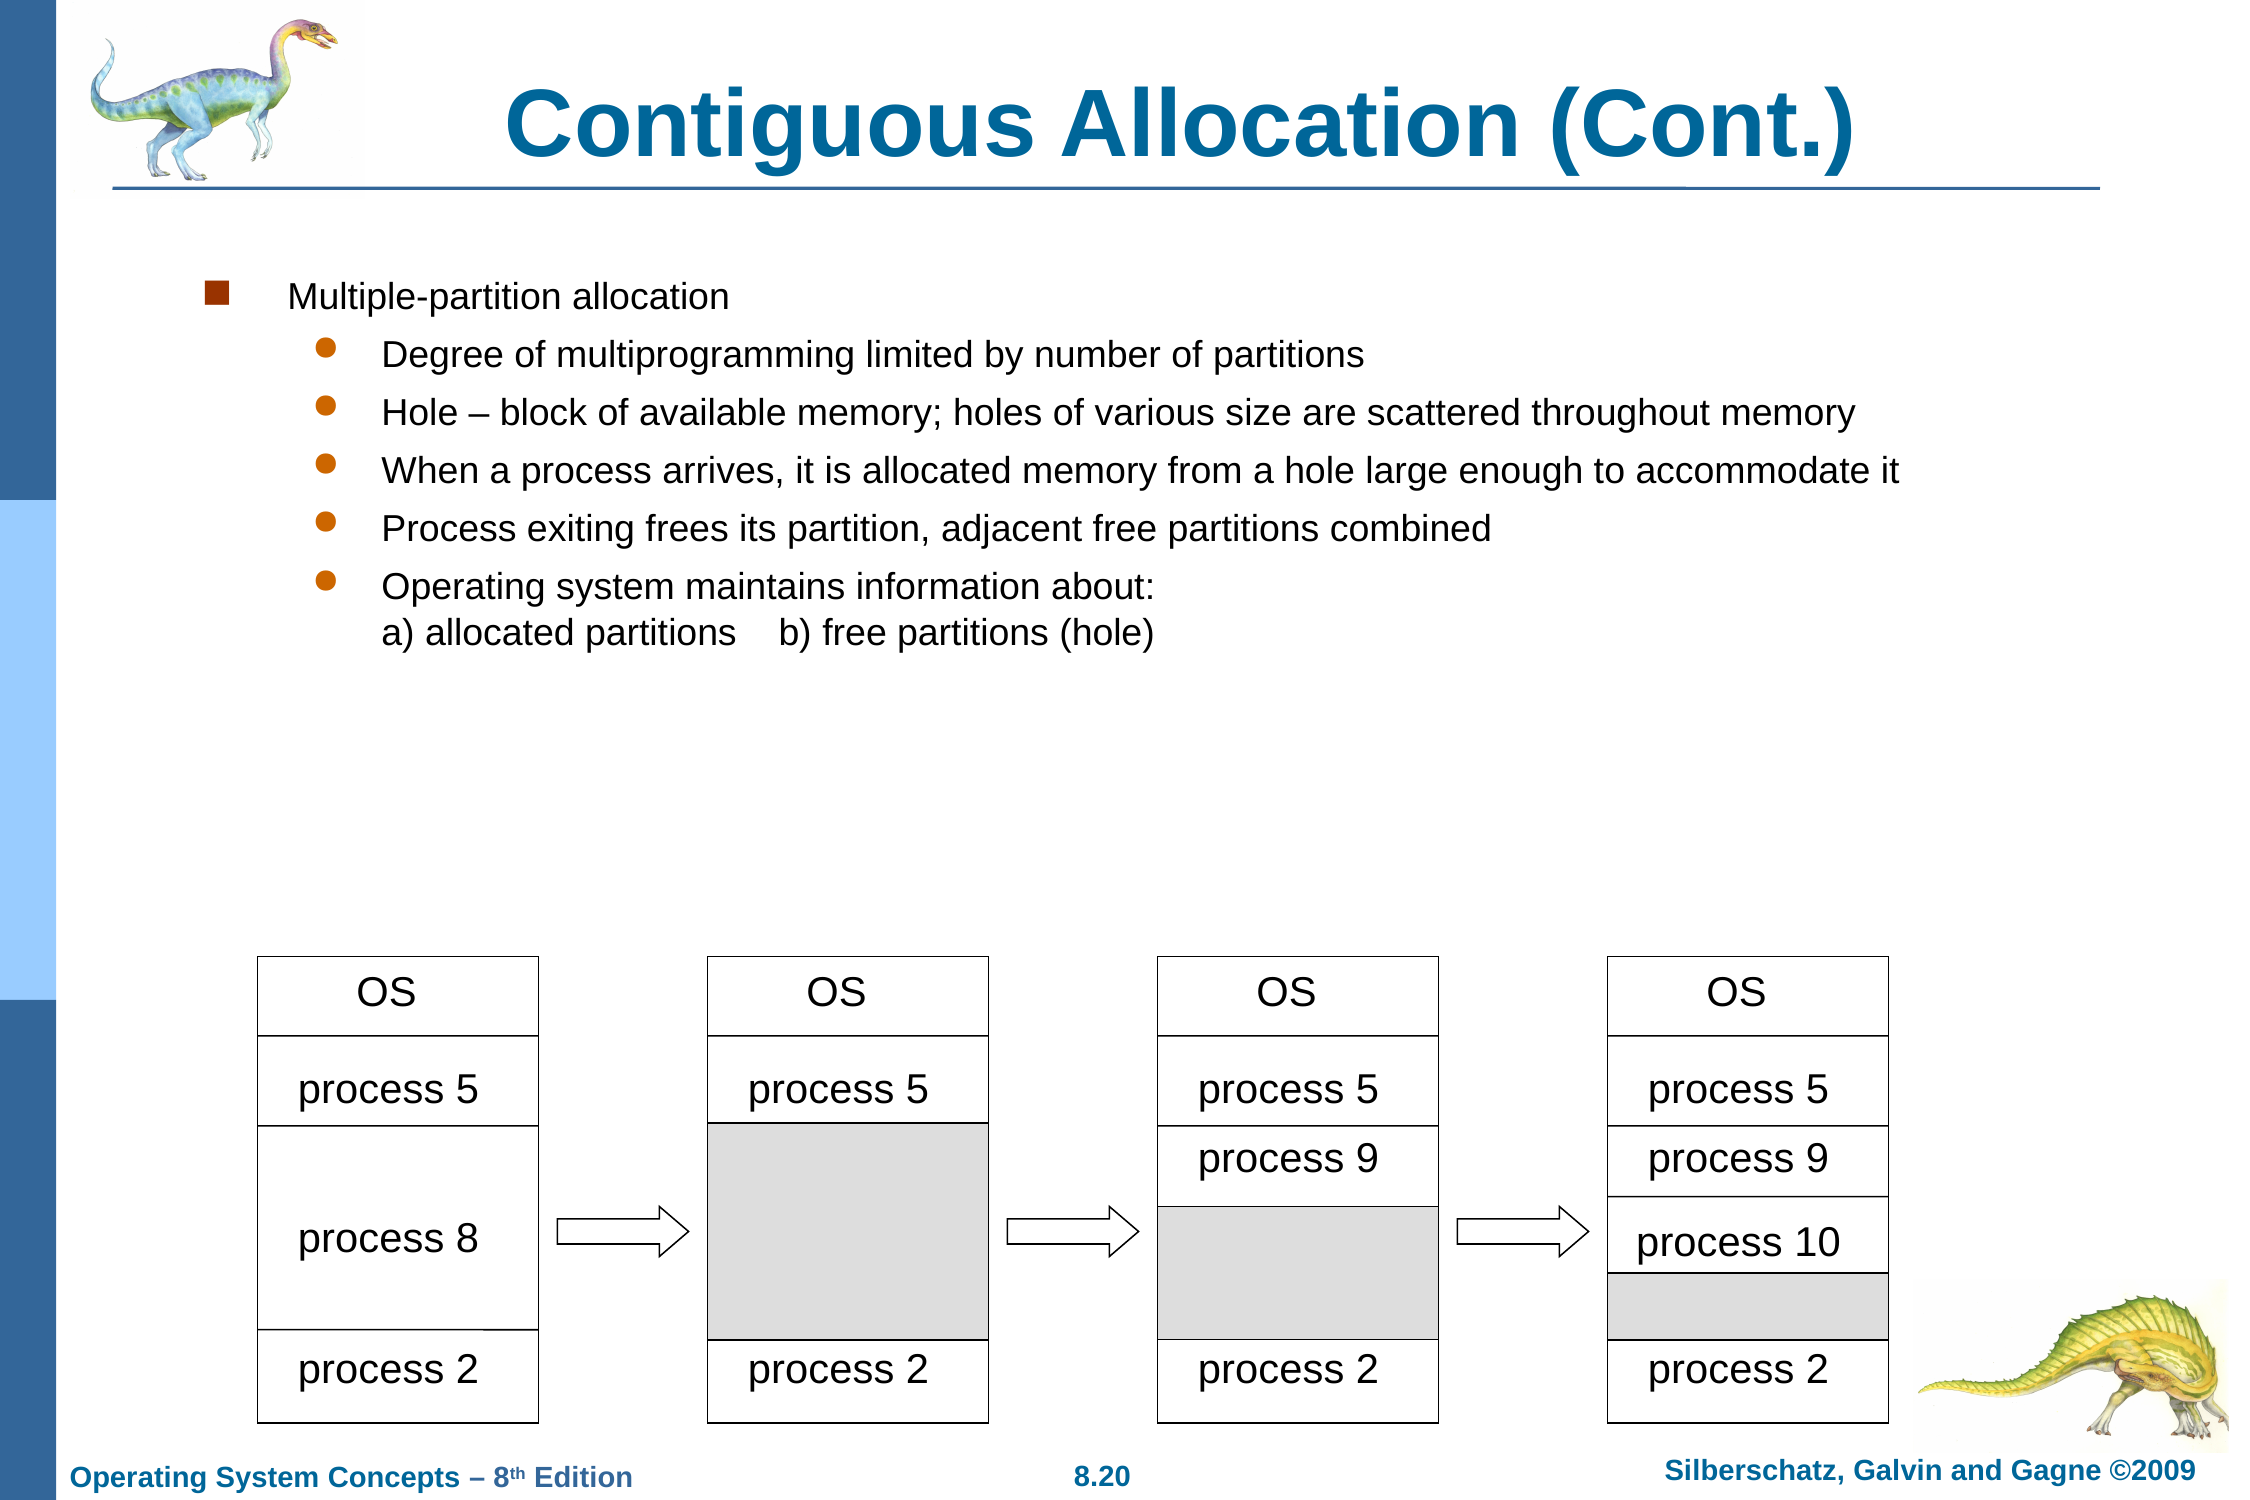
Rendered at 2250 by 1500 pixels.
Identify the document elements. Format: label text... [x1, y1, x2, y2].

text_box [1157, 1340, 1439, 1424]
text_box [1157, 1036, 1439, 1125]
text_box OS [1234, 953, 1339, 1026]
text_box [1157, 1206, 1439, 1340]
text_box process 8 [257, 1200, 520, 1272]
text_box process 2 [1157, 1340, 1420, 1403]
text_box process 9 [1607, 1120, 1870, 1192]
text_box [1607, 1126, 1889, 1196]
text_box [707, 1123, 989, 1340]
text_box [257, 956, 539, 1035]
text_box [557, 1206, 689, 1257]
text_box [1157, 956, 1439, 1035]
text_box [1007, 1206, 1139, 1257]
text_box [1607, 1197, 1889, 1273]
text_box process 5 [707, 1051, 970, 1123]
text_box process 5 [1607, 1051, 1870, 1120]
text_box OS [1684, 953, 1789, 1026]
text_box [707, 1036, 989, 1123]
text_box [1607, 956, 1889, 1035]
text_box [257, 1126, 539, 1329]
text_box [1457, 1206, 1589, 1257]
picture [70, 0, 365, 199]
text_box [257, 1036, 539, 1125]
text_box [707, 1340, 989, 1424]
text_box process 5 [1157, 1051, 1420, 1120]
picture [1913, 1279, 2229, 1453]
text_box process 5 [257, 1051, 520, 1123]
text_box process 2 [707, 1340, 970, 1403]
text_box OS [784, 953, 889, 1026]
text_box [257, 1330, 539, 1424]
text_box process 2 [257, 1331, 520, 1403]
text_box [1607, 1036, 1889, 1125]
text_box OS [334, 953, 439, 1026]
text_box [1607, 1273, 1889, 1340]
text_box process 2 [1607, 1340, 1870, 1403]
text_box [707, 956, 989, 1035]
text_box process 9 [1157, 1120, 1420, 1192]
list Multiple-partition allocation Degree of multiprogramming limited by number of partitions Hole – block of available memory; holes of various size are scattered throughout memory When a process arrives, it is allocated memory from a hole large enough to accommodate it Process exiting frees its partition, adjacent free partitions combined Operating system maintains information about: a) allocated partitions b) free partitions (hole) [185, 260, 2099, 975]
text_box [1607, 1340, 1889, 1424]
text_box [1157, 1126, 1439, 1206]
text_box process 10 [1607, 1203, 1870, 1276]
title Contiguous Allocation (Cont.) [224, 60, 2138, 187]
